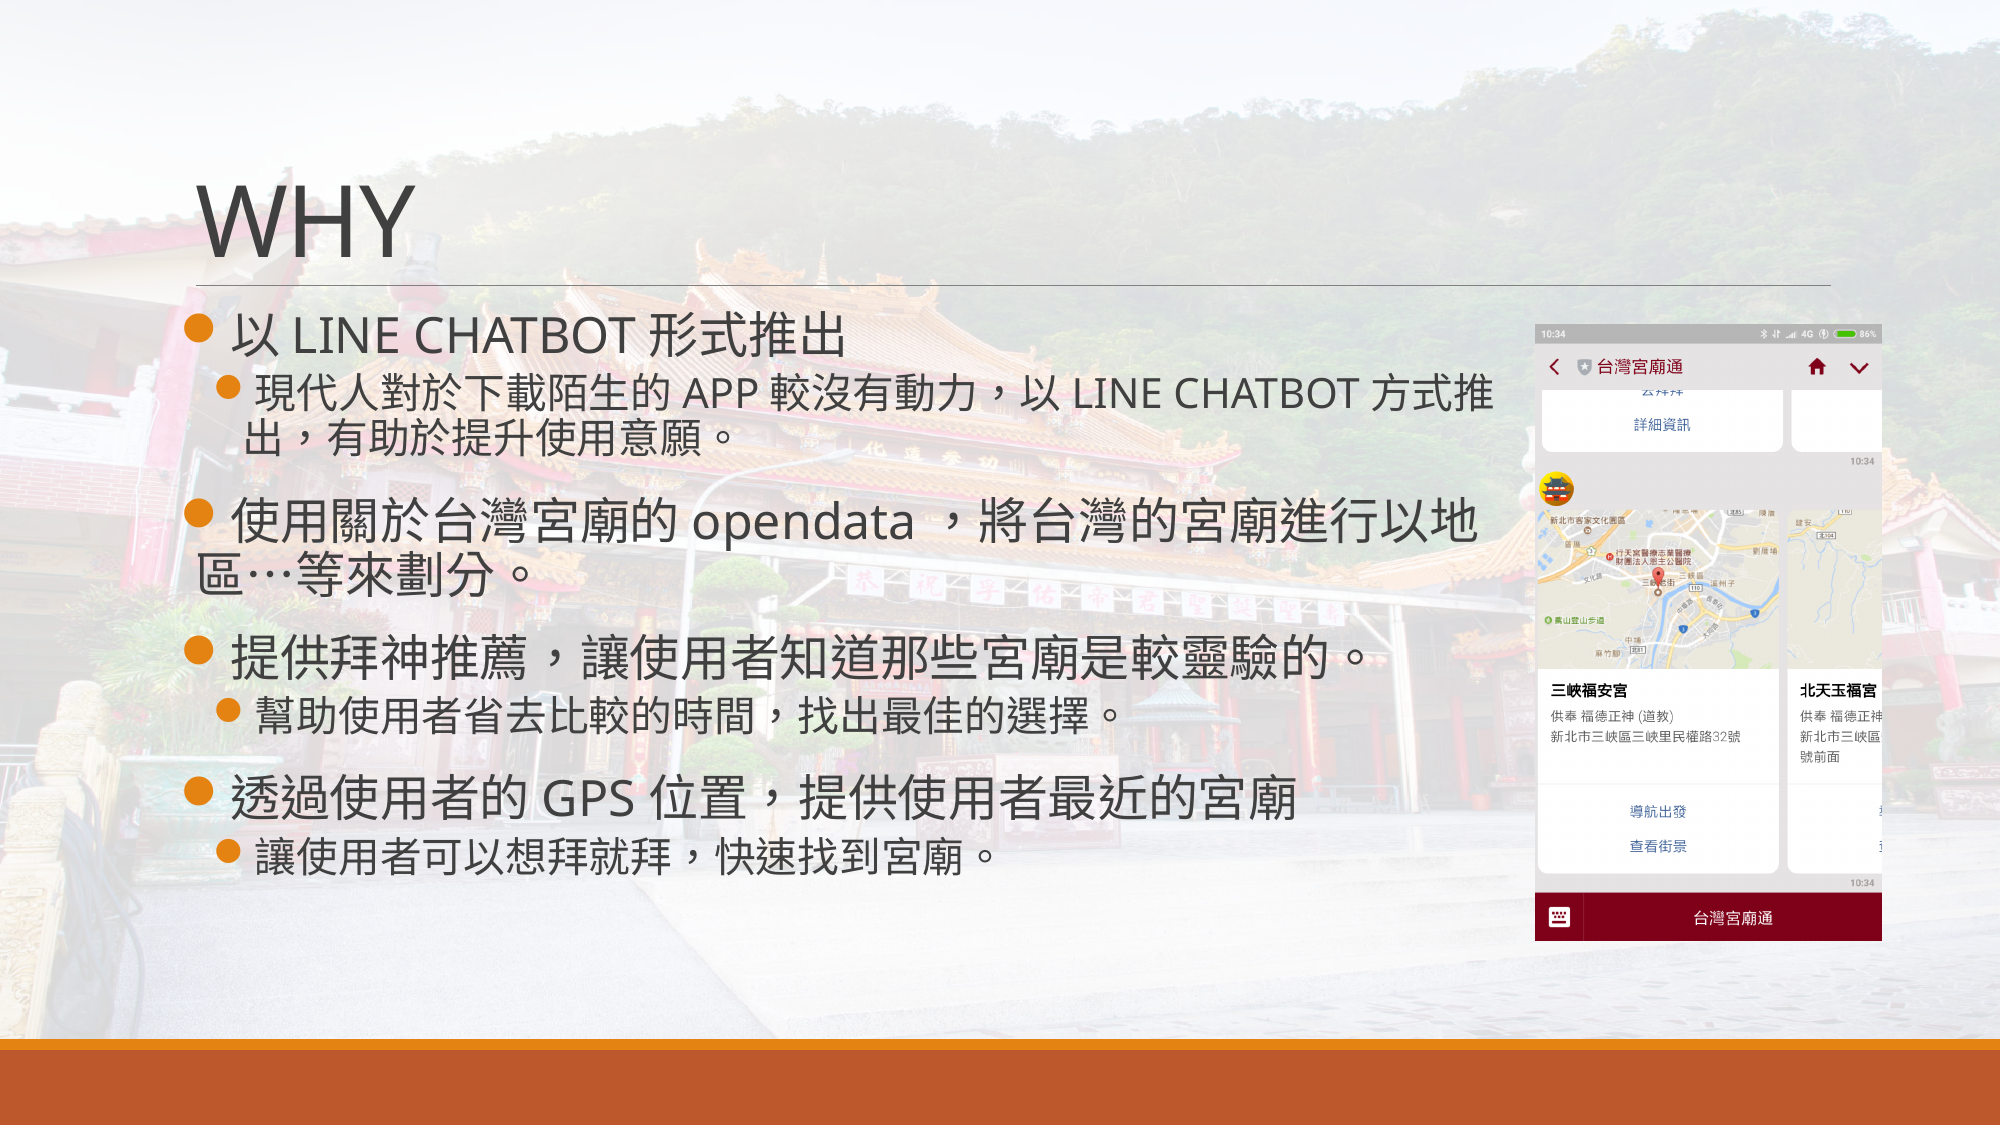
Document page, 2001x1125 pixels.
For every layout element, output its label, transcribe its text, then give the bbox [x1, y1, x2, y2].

title WHY [180, 47, 1830, 285]
picture [1534, 324, 1882, 942]
list 以LINE CHATBOT形式推出 現代人對於下載陌生的APP較沒有動力，以LINE CHATBOT方式推出，有助於提升使用意願。 使用關於台灣宮廟的opendata，將台灣的宮廟進行以地區…等來劃分。 提供拜神推薦，讓使用者知道那些宮廟是較靈驗的。 幫助使用者省去比較的時間，找出最佳的選擇。 透過使用者的GPS位置，提供使用者最近的宮廟 讓使用者可以想拜就拜，快速找到宮廟。 [180, 302, 1499, 963]
